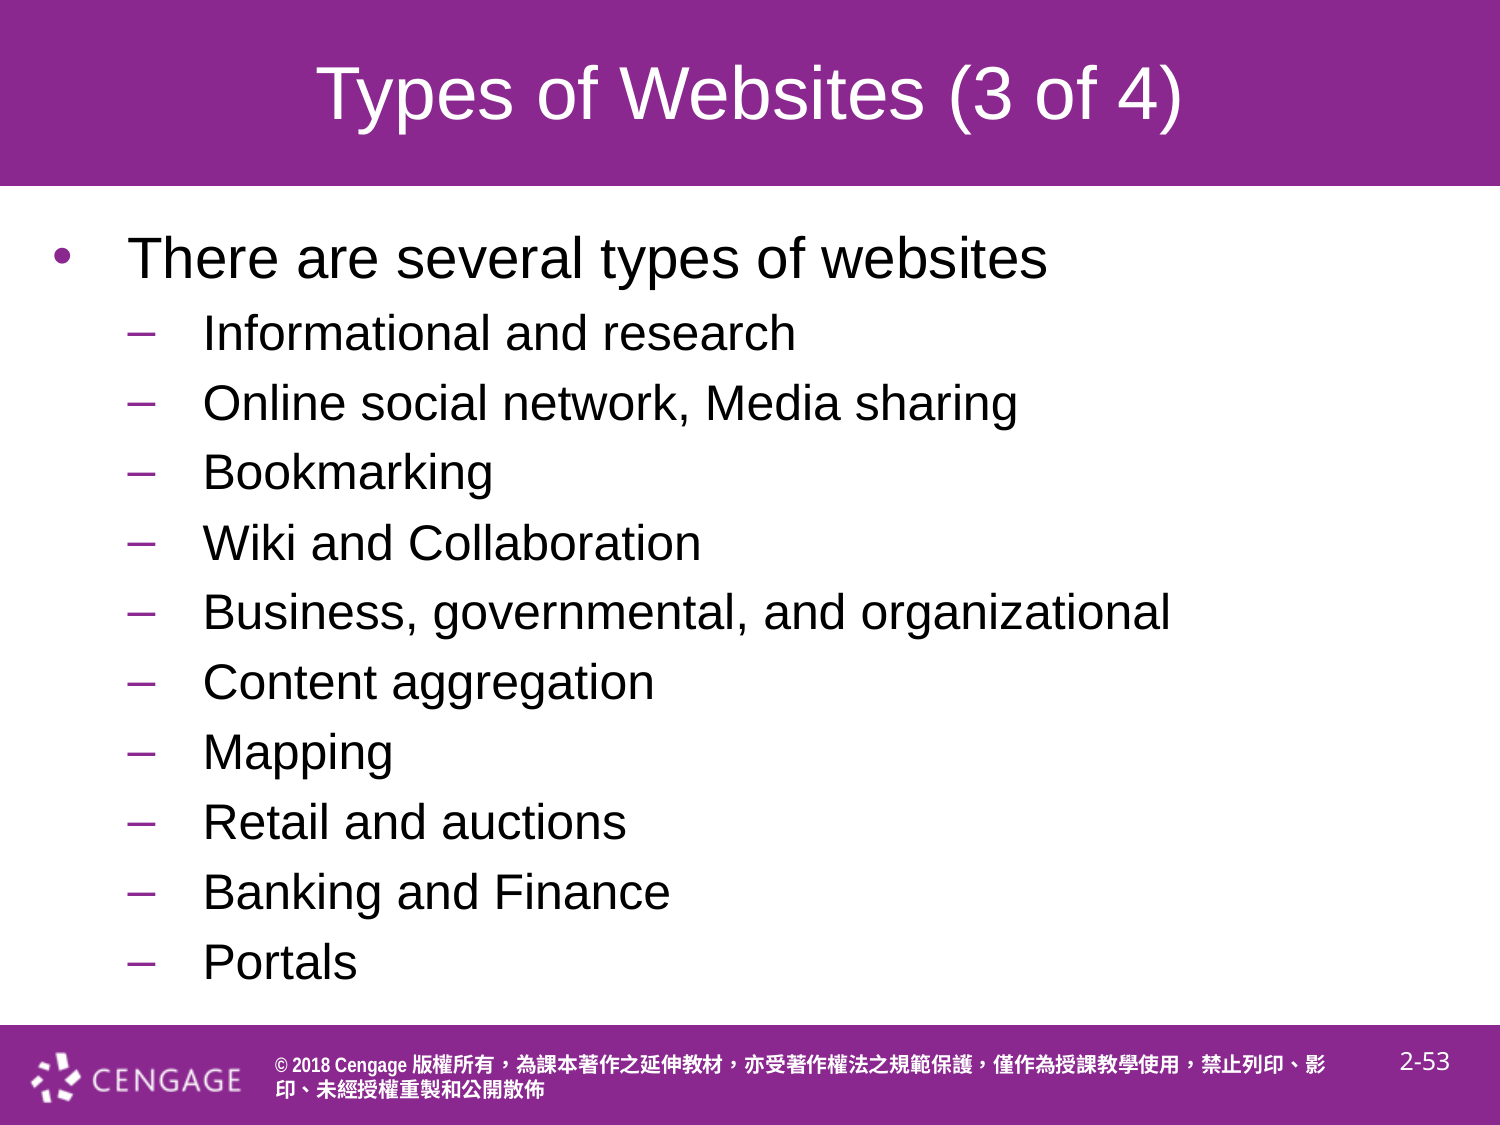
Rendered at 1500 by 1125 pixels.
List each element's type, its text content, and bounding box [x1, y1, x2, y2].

title Types of Websites (3 of 4) [7, 4, 1493, 175]
list There are several types of websites Informational and research Online social network, Media sharing Bookmarking Wiki and Collaboration Business, governmental, and organizational Content aggregation Mapping Retail and auctions Banking and Finance Portals [37, 212, 1463, 1013]
picture [21, 1043, 246, 1111]
